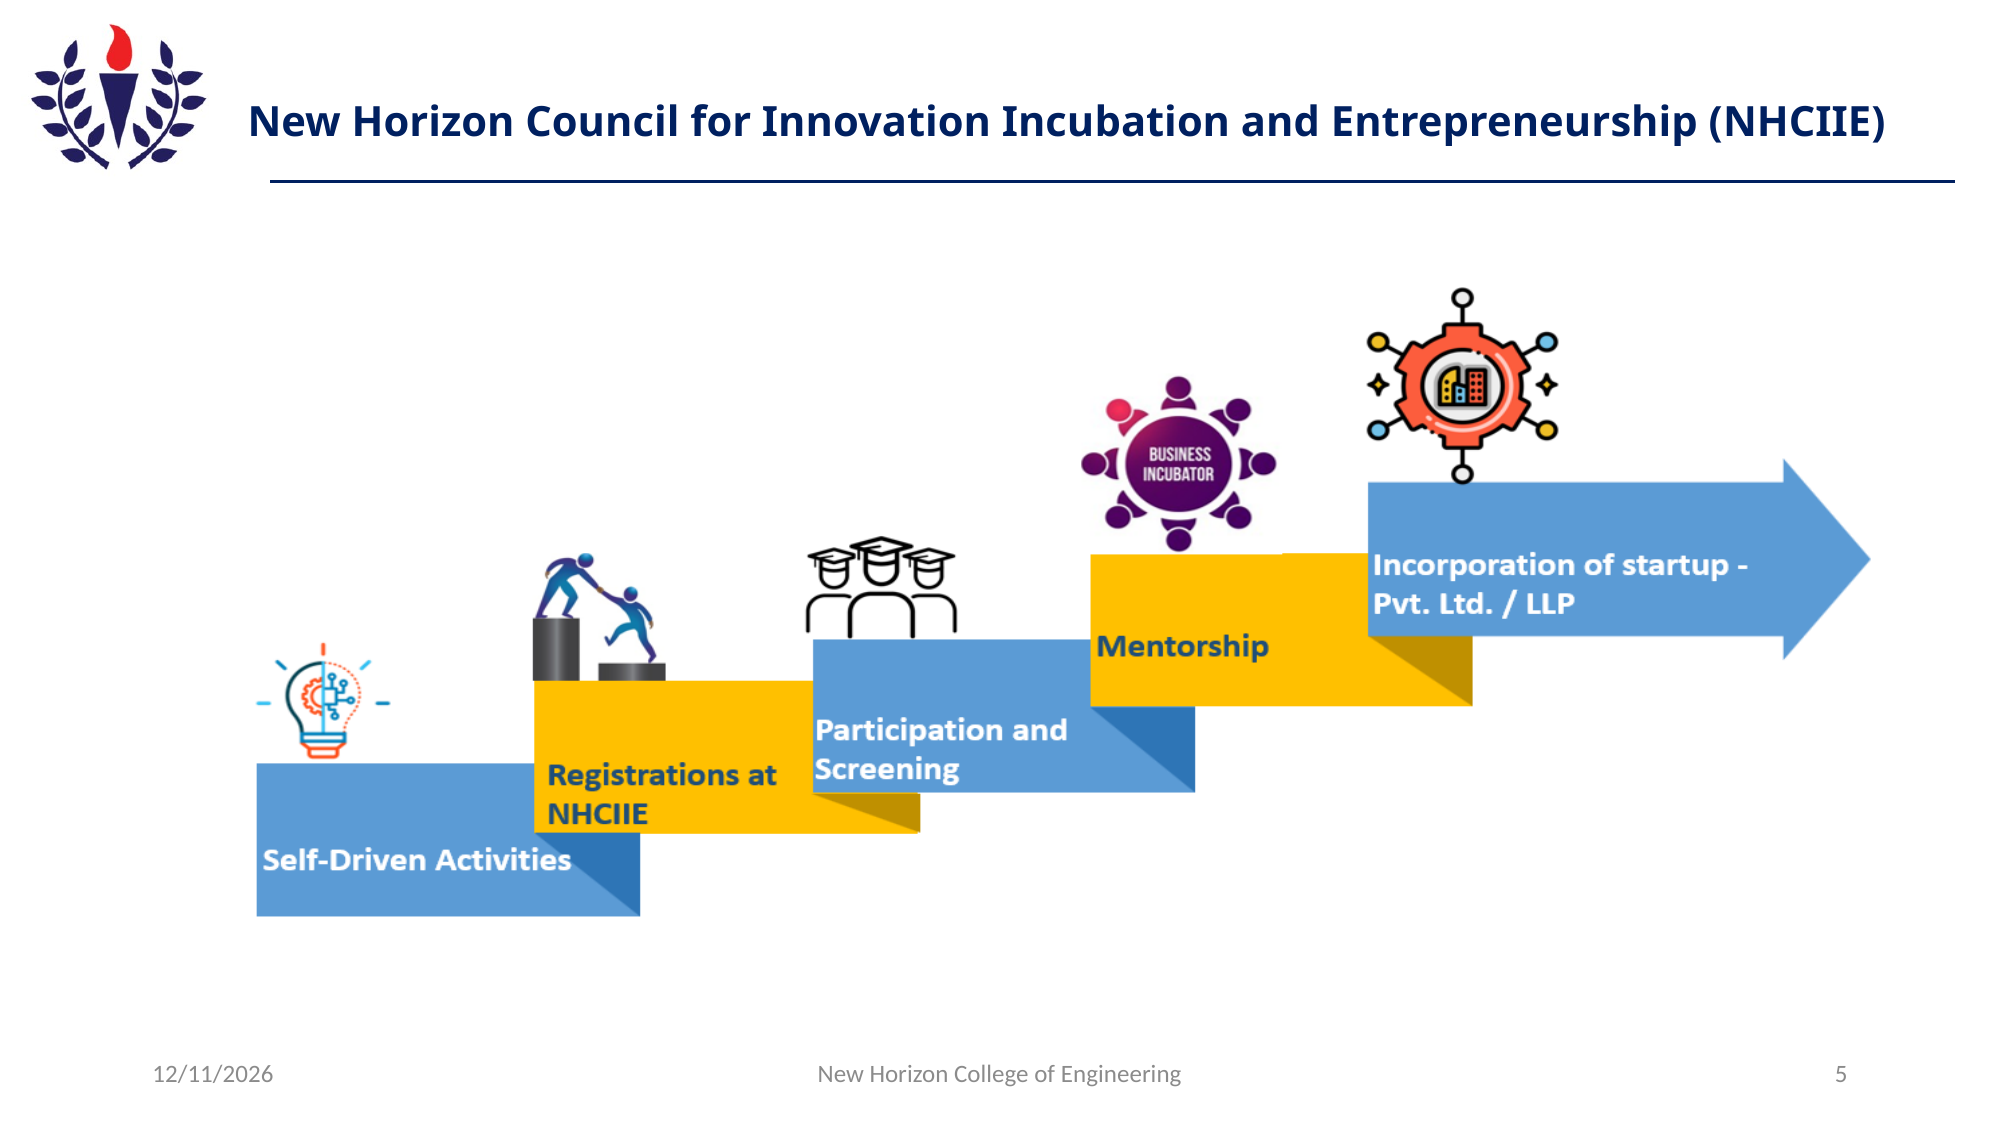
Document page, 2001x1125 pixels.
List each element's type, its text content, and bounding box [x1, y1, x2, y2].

picture [213, 269, 1883, 919]
slide_number 5 [1412, 1042, 1863, 1103]
text_box New Horizon Council for Innovation Incubation and Entrepreneurship (NHCIIE) [232, 62, 1902, 153]
footer New Horizon College of Engineering [662, 1042, 1338, 1103]
picture [21, 12, 214, 180]
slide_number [137, 1042, 588, 1103]
